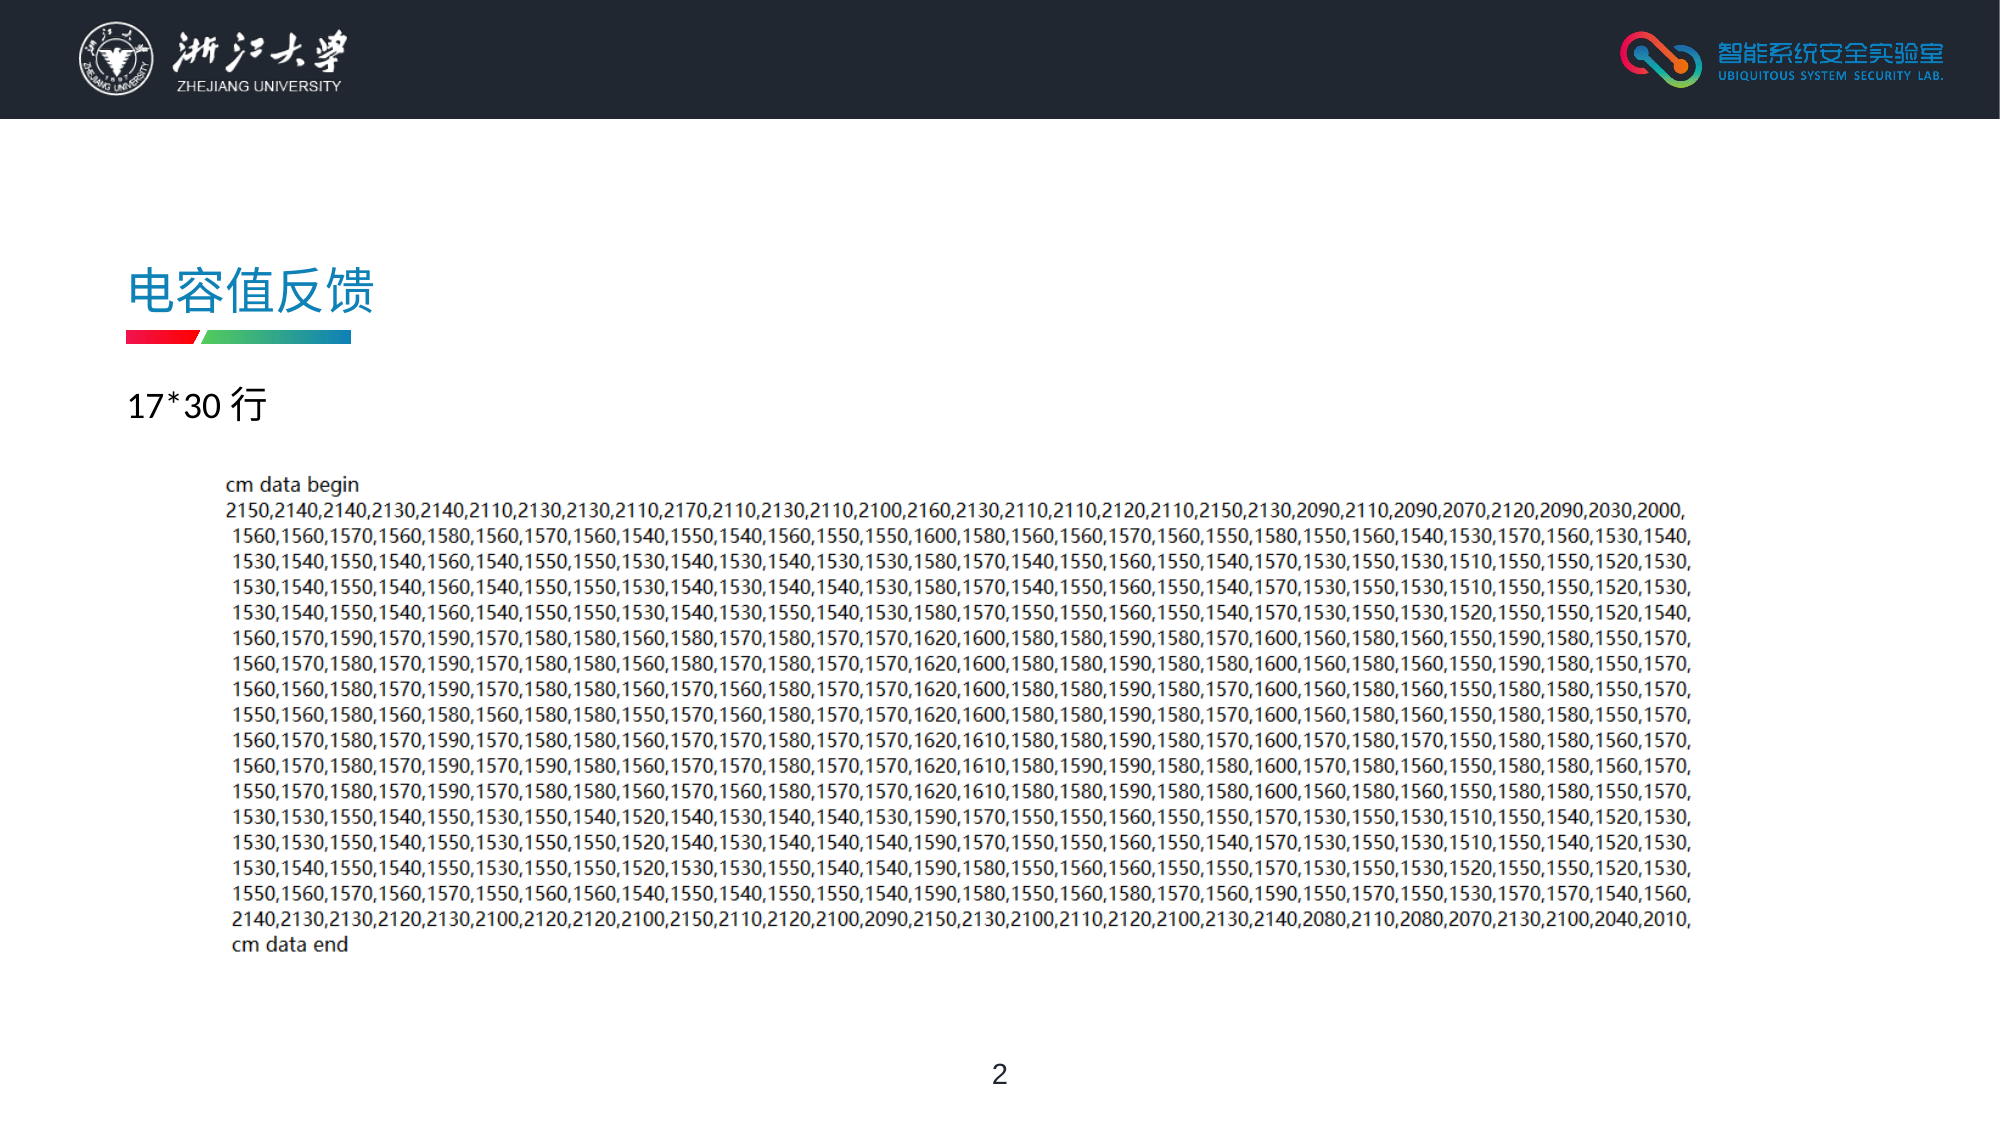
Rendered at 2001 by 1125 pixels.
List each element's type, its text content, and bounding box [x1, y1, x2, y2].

picture [1604, 15, 1949, 104]
text_box 电容值反馈 [92, 259, 408, 339]
picture [79, 19, 359, 100]
text_box 17*30行 [111, 374, 302, 434]
picture [222, 469, 1727, 960]
